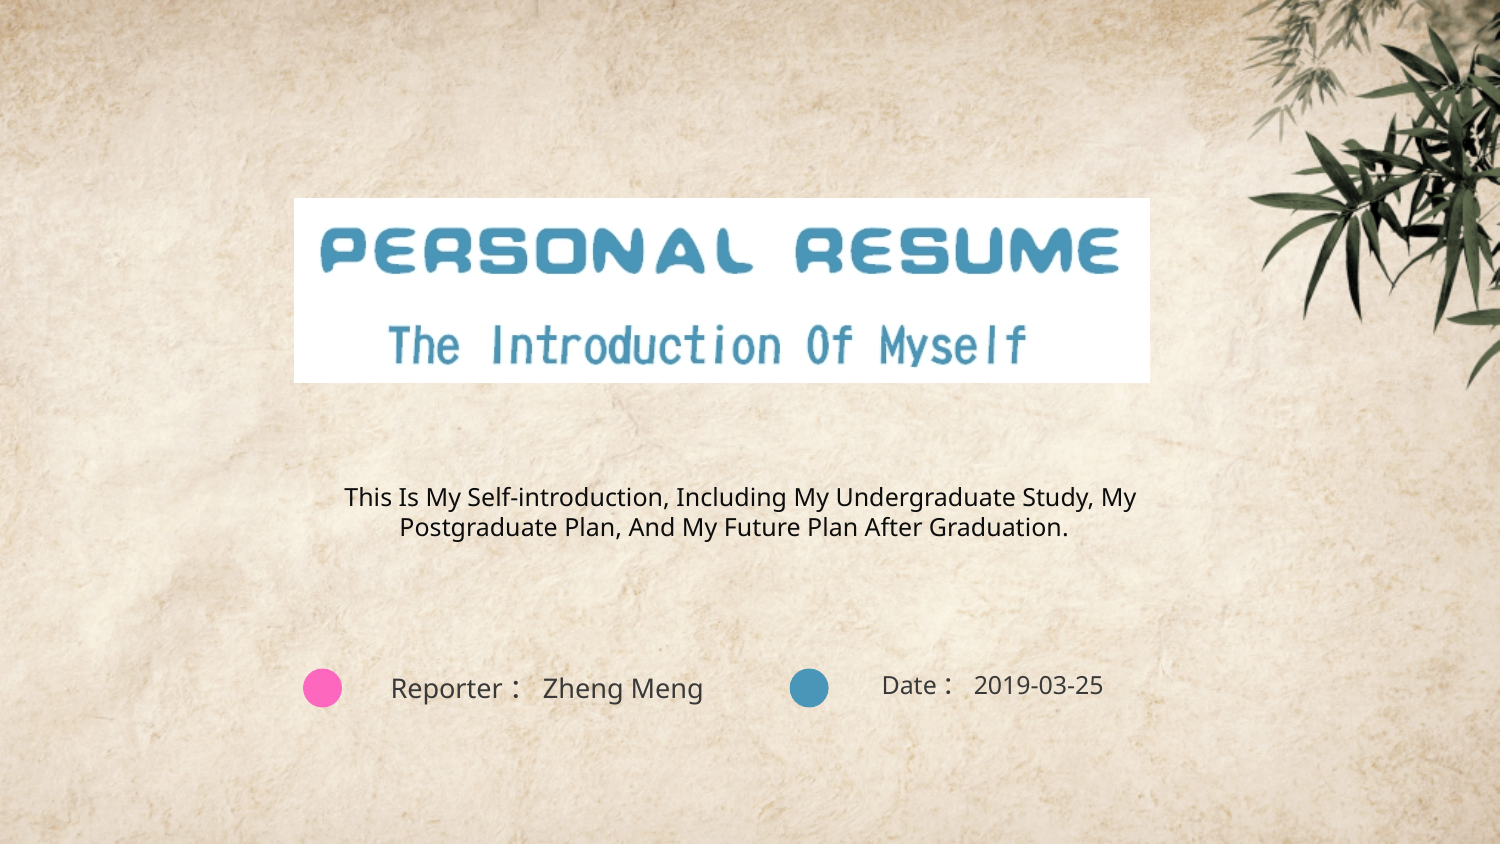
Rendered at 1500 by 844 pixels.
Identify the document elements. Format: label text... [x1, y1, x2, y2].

text_box [301, 667, 344, 709]
text_box This Is My Self-introduction, Including My Undergraduate Study, My Postgraduate Plan, And My Future Plan After Graduation. [303, 474, 1173, 550]
text_box Reporter：Zheng Meng [375, 664, 719, 712]
text_box [788, 667, 830, 709]
picture [0, 0, 1500, 844]
text_box Date：2019-03-25 [871, 664, 1115, 705]
